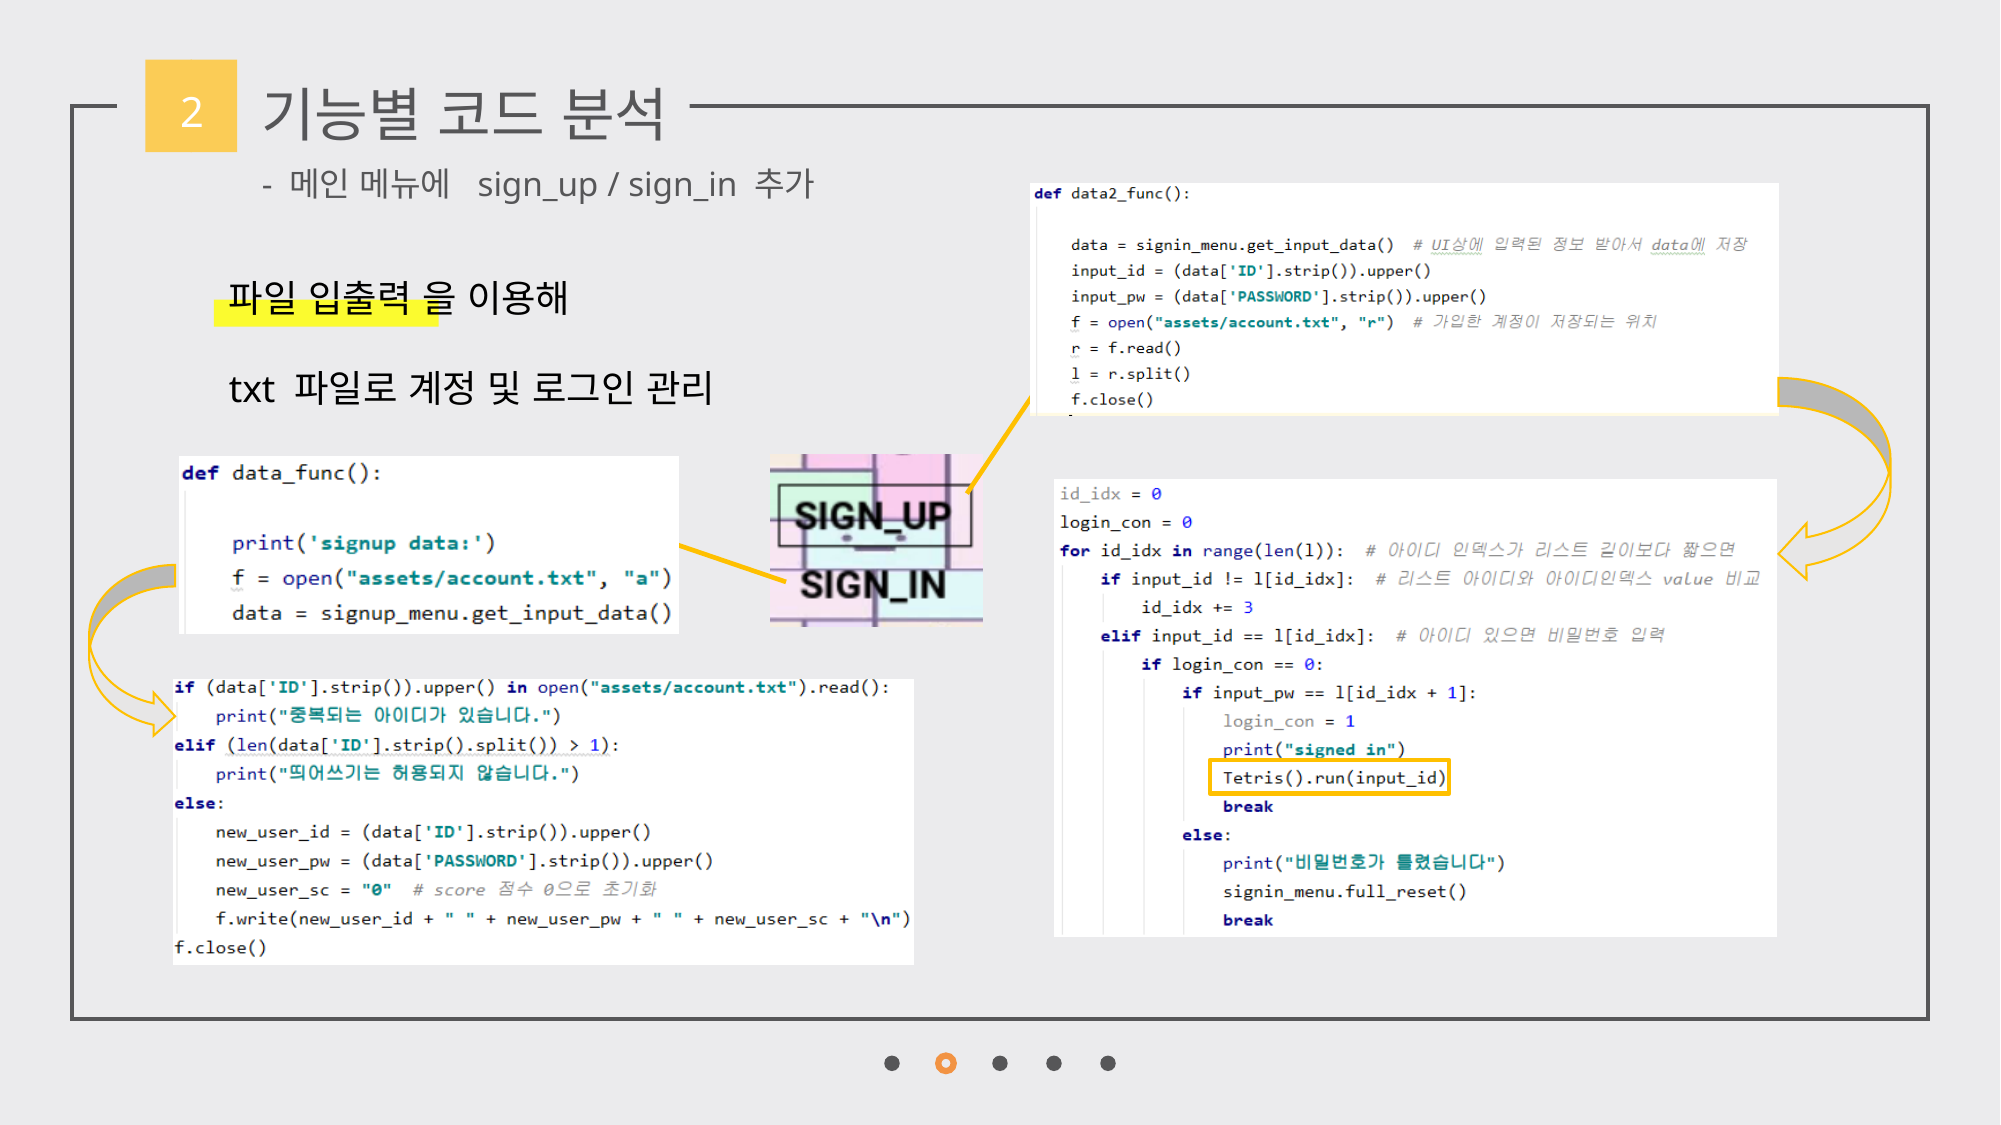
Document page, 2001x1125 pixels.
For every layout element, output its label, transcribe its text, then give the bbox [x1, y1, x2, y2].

picture [770, 454, 983, 627]
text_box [884, 1055, 1116, 1072]
picture [1053, 479, 1777, 937]
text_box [145, 59, 238, 153]
picture [173, 679, 914, 965]
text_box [679, 545, 786, 582]
text_box [88, 563, 177, 738]
picture [179, 456, 679, 634]
text_box 기능별 코드 분석 [246, 70, 683, 156]
text_box [116, 69, 691, 155]
text_box [1777, 376, 1892, 582]
text_box 파일 입출력 을 이용해 txt 파일로 계정 및 로그인 관리 [213, 267, 771, 418]
text_box [71, 105, 1929, 1020]
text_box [966, 392, 1035, 494]
picture [1030, 183, 1779, 416]
text_box - 메인 메뉴에 sign_up / sign_in 추가 [247, 155, 834, 211]
